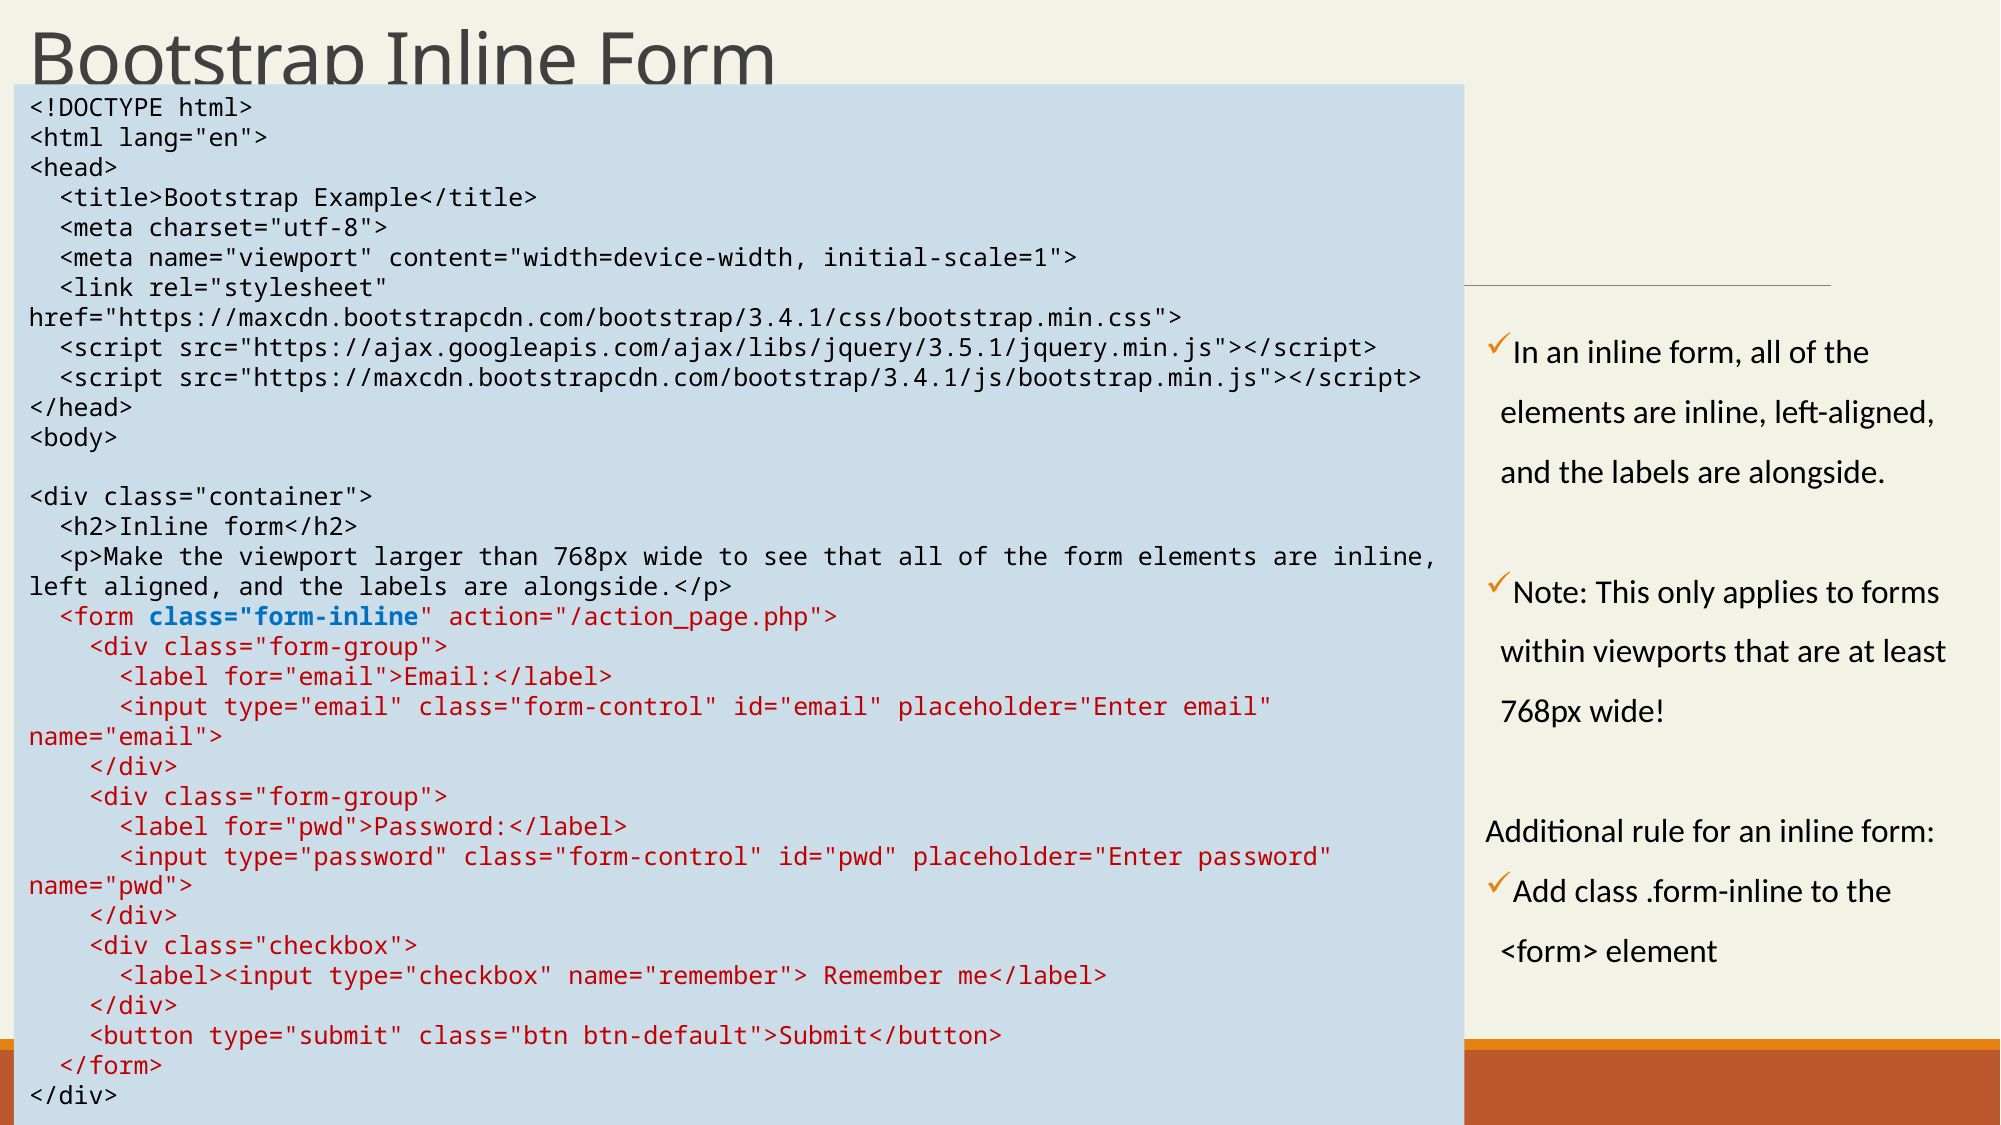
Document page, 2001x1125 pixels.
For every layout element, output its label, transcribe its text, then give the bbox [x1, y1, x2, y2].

list In an inline form, all of the elements are inline, left-aligned, and the labels are alongside. Note: This only applies to forms within viewports that are at least 768px wide! Additional rule for an inline form: Add class .form-inline to the <form> element [1485, 302, 1986, 997]
text_box <!DOCTYPE html> <html lang="en"> <head> <title>Bootstrap Example</title> <meta charset="utf-8"> <meta name="viewport" content="width=device-width, initial-scale=1"> <link rel="stylesheet" href="https://maxcdn.bootstrapcdn.com/bootstrap/3.4.1/css/bootstrap.min.css"> <script src="https://ajax.googleapis.com/ajax/libs/jquery/3.5.1/jquery.min.js"></script> <script src="https://maxcdn.bootstrapcdn.com/bootstrap/3.4.1/js/bootstrap.min.js"></script> </head> <body> <div class="container"> <h2>Inline form</h2> <p>Make the viewport larger than 768px wide to see that all of the form elements are inline, left aligned, and the labels are alongside.</p> <form class="form-inline" action="/action_page.php"> <div class="form-group"> <label for="email">Email:</label> <input type="email" class="form-control" id="email" placeholder="Enter email" name="email"> </div> <div class="form-group"> <label for="pwd">Password:</label> <input type="password" class="form-control" id="pwd" placeholder="Enter password" name="pwd"> </div> <div class="checkbox"> <label><input type="checkbox" name="remember"> Remember me</label> </div> <button type="submit" class="btn btn-default">Submit</button> </form> </div> </body> </html> [13, 84, 1465, 1125]
title Bootstrap Inline Form [13, 10, 1033, 84]
